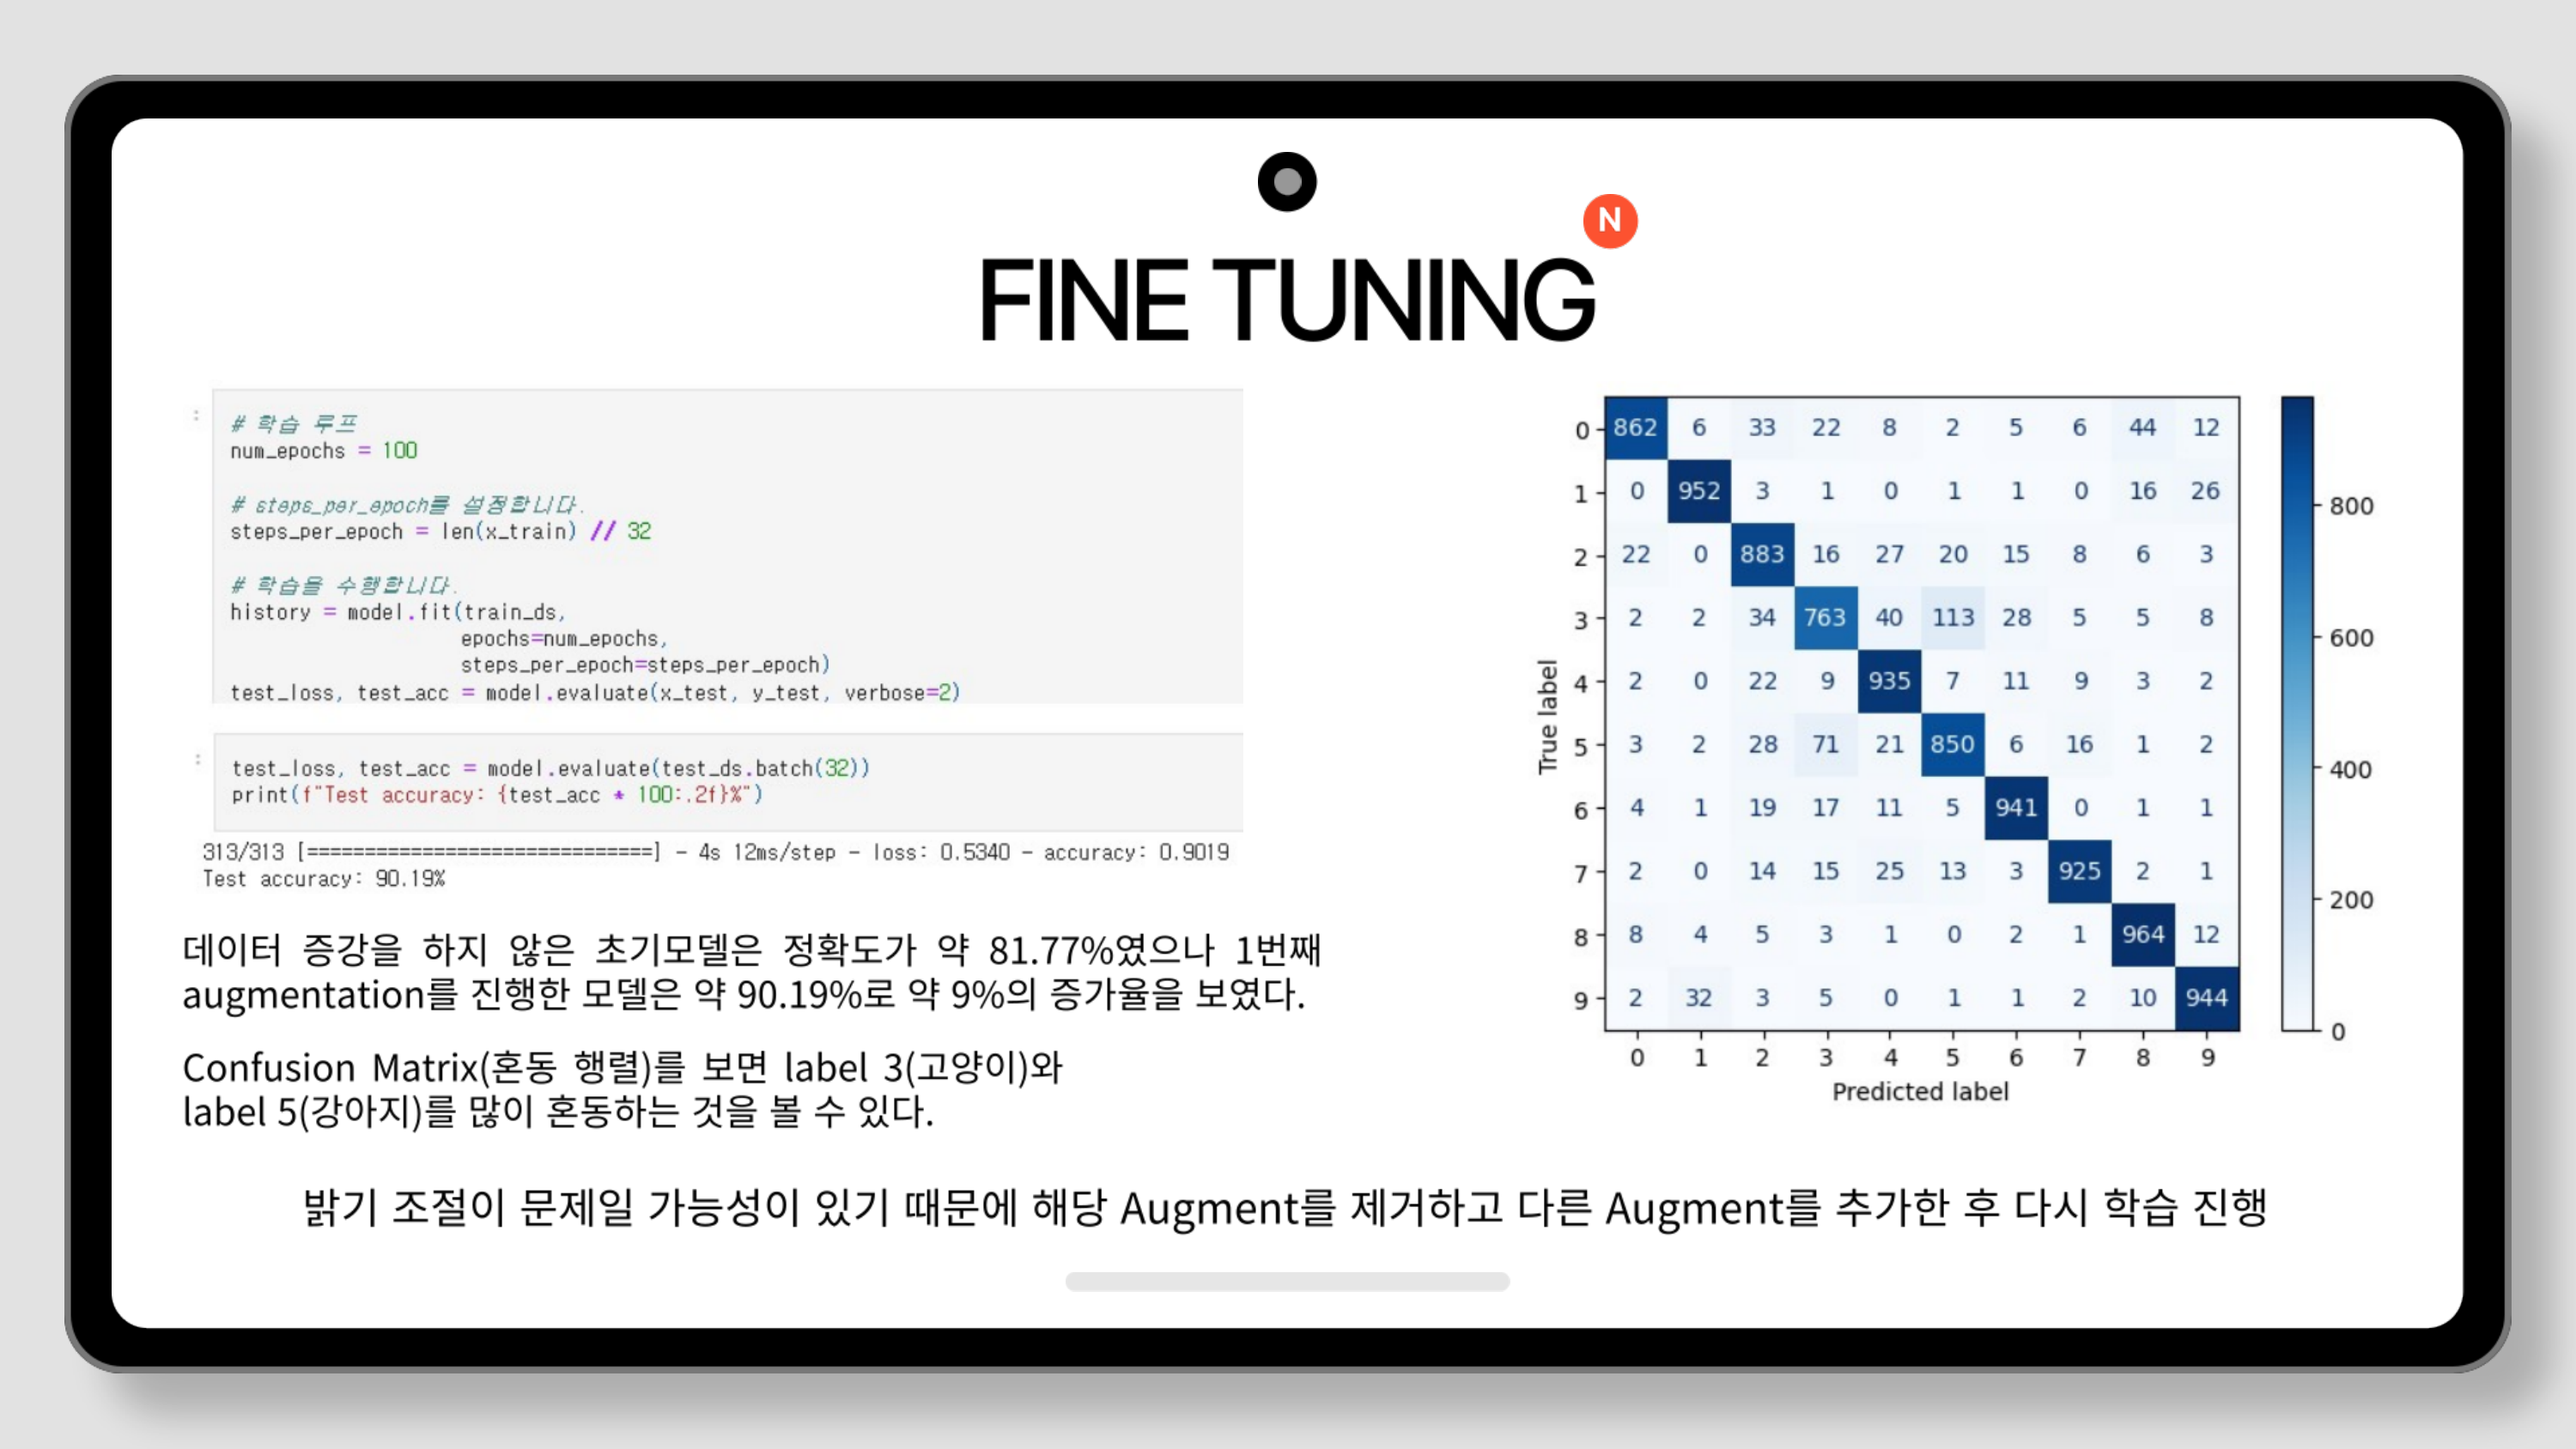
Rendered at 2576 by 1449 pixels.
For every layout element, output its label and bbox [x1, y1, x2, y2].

text_box [182, 379, 1243, 900]
text_box [1516, 381, 2386, 1119]
text_box [64, 75, 2512, 1373]
picture [0, 0, 2576, 1449]
